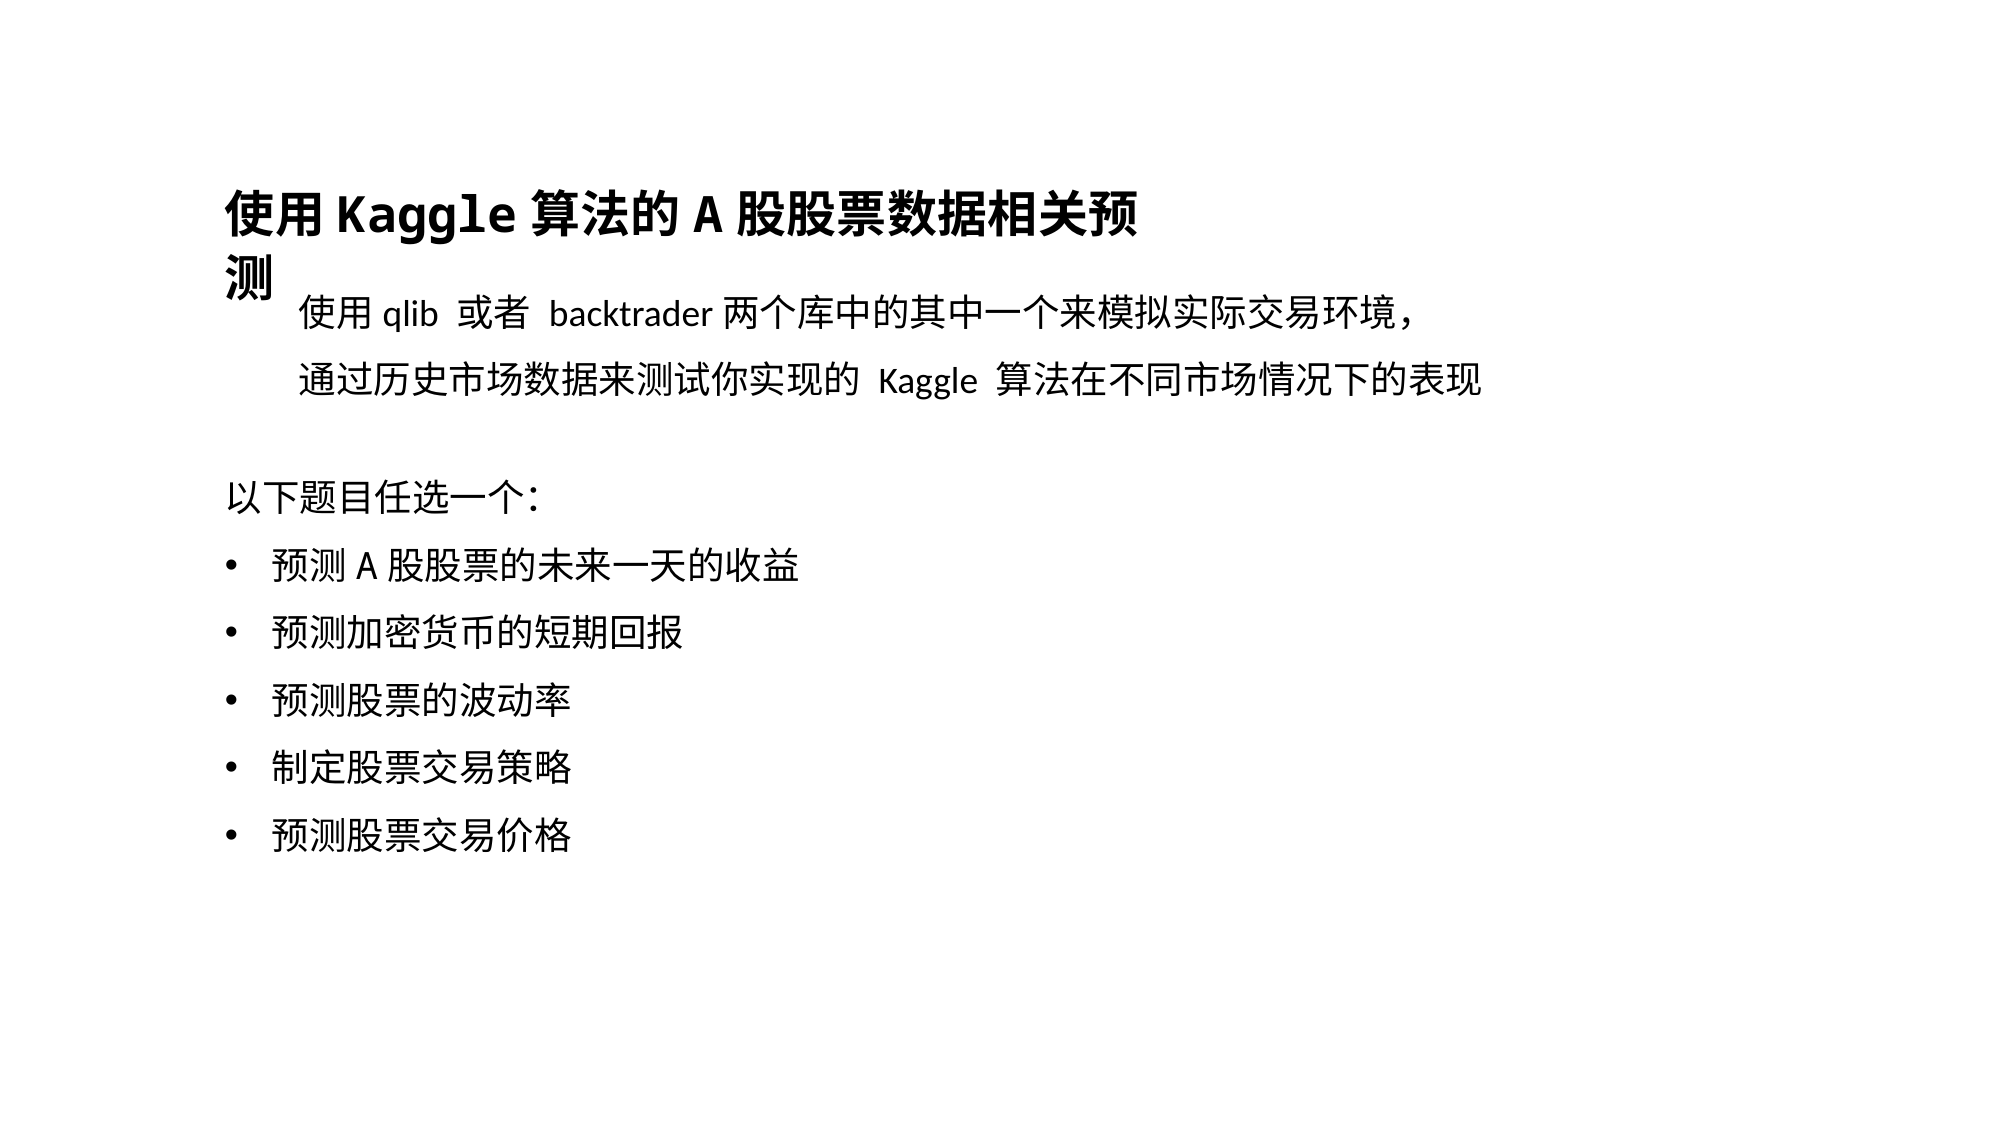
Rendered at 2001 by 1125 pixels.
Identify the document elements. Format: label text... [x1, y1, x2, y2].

text_box 以下题目任选一个： 预测A股股票的未来一天的收益 预测加密货币的短期回报 预测股票的波动率 制定股票交易策略 预测股票交易价格 [210, 444, 1210, 865]
text_box 使用Kaggle算法的A股股票数据相关预测 [209, 170, 1154, 314]
text_box 使用qlib 或者 backtrader两个库中的其中一个来模拟实际交易环境， 通过历史市场数据来测试你实现的 Kaggle 算法在不同市场情况下的表现 [283, 259, 1867, 499]
